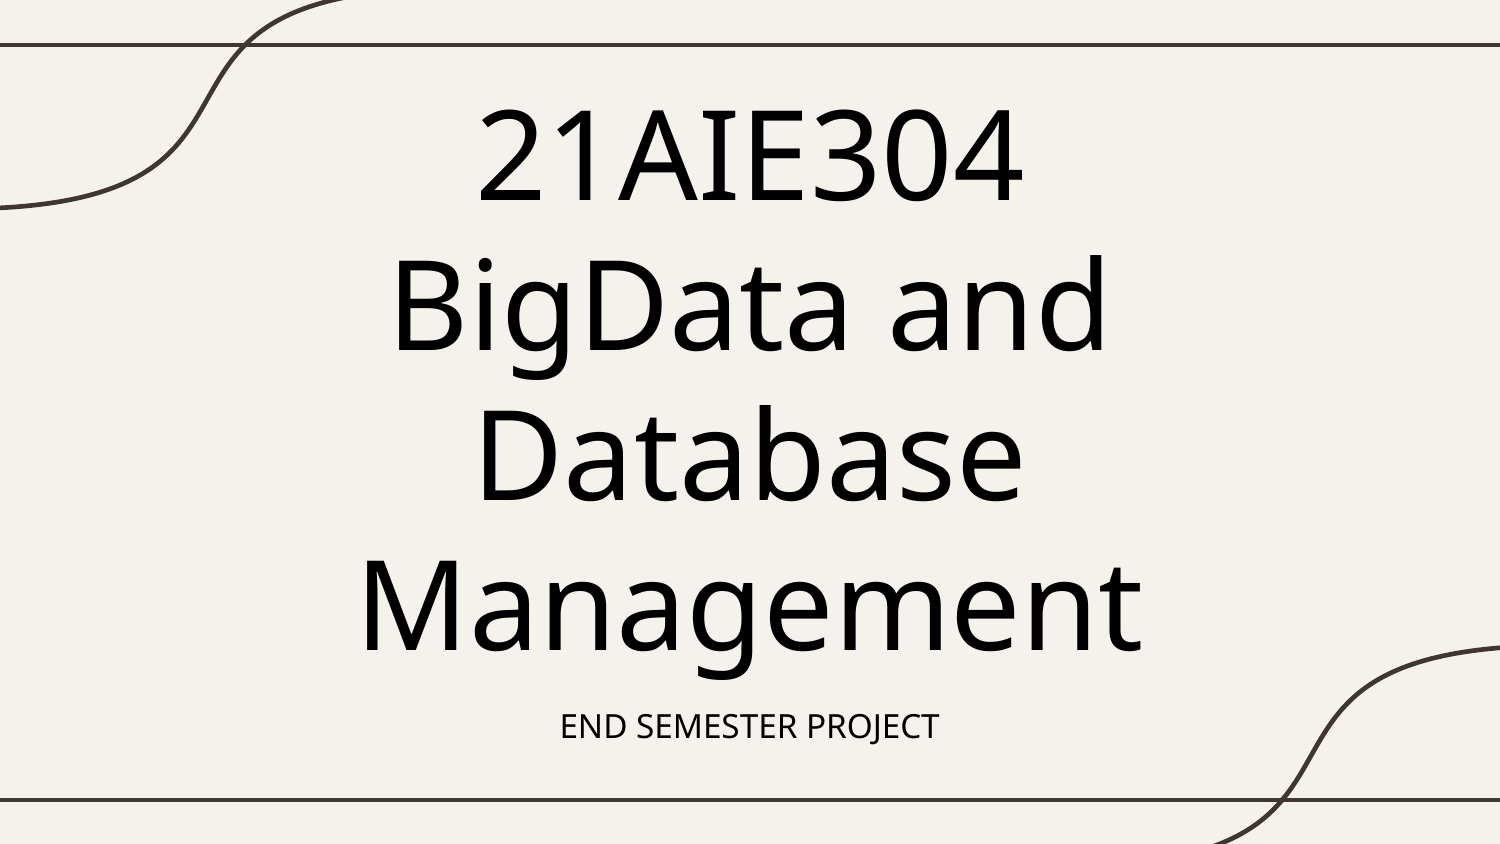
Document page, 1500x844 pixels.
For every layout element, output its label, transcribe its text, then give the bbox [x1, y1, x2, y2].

subtitle END SEMESTER PROJECT [170, 691, 1330, 763]
text_box 21AIE304 BigData and Database Management [170, 224, 1330, 691]
